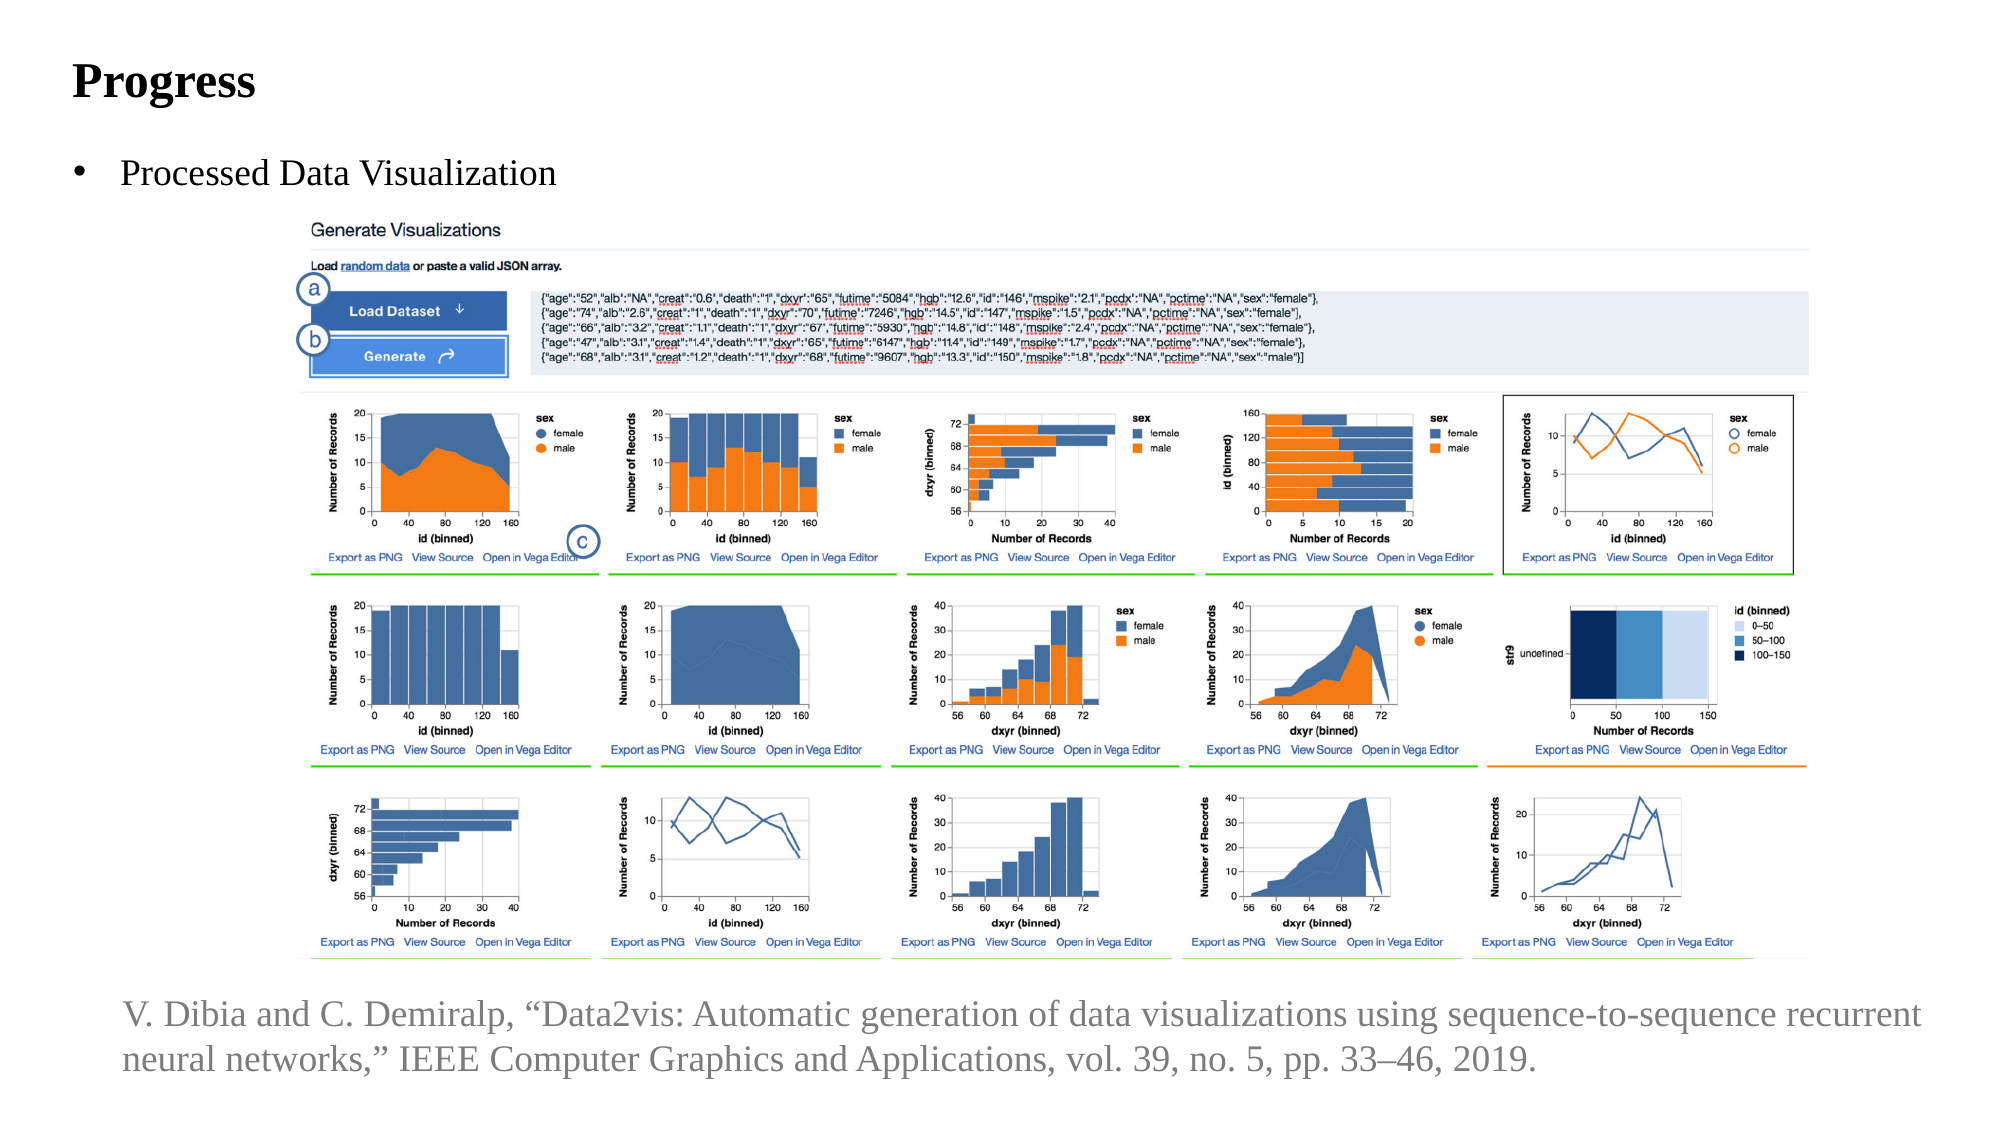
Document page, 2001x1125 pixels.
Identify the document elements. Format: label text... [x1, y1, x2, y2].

picture [294, 216, 1809, 959]
text_box V. Dibia and C. Demiralp, “Data2vis: Automatic generation of data visualizations using sequence-to-sequence recurrent neural networks,” IEEE Computer Graphics and Applications, vol. 39, no. 5, pp. 33–46, 2019. [107, 981, 1943, 1087]
text_box Progress [57, 40, 272, 116]
text_box Processed Data Visualization [58, 140, 573, 291]
